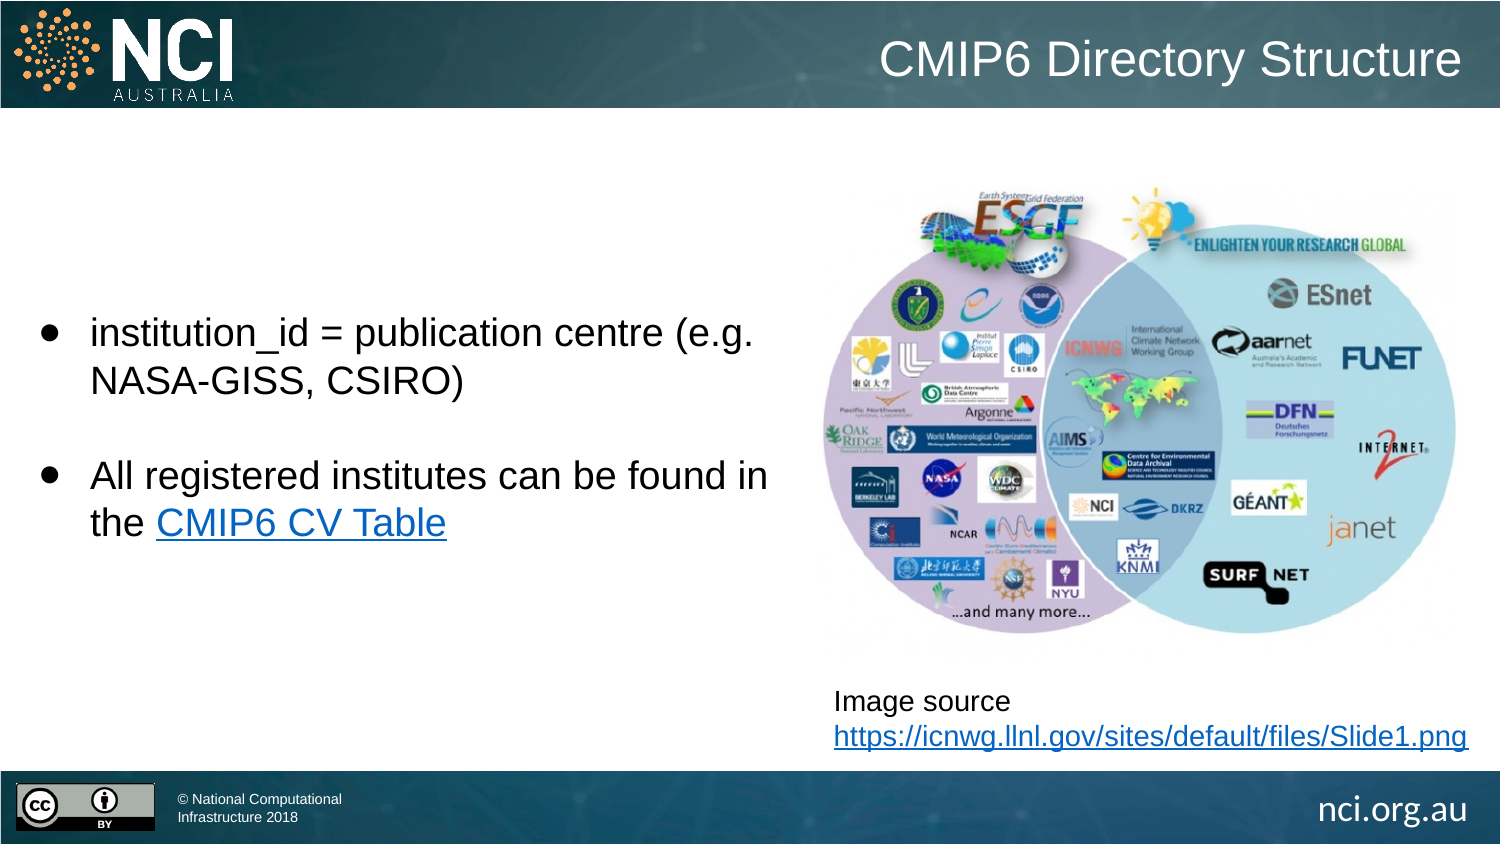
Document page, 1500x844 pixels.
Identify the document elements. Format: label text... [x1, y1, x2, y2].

title CMIP6 Directory Structure [320, 18, 1478, 94]
picture [2, 771, 1500, 844]
text_box © National Computational Infrastructure 2018 [162, 774, 375, 838]
list institution_id = publication centre (e.g. NASA-GISS, CSIRO) All registered institutes can be found in the CMIP6 CV Table [0, 292, 798, 577]
text_box Image source https://icnwg.llnl.gov/sites/default/files/Slide1.png [818, 675, 1500, 760]
picture [818, 183, 1457, 661]
picture [2, 2, 1500, 108]
